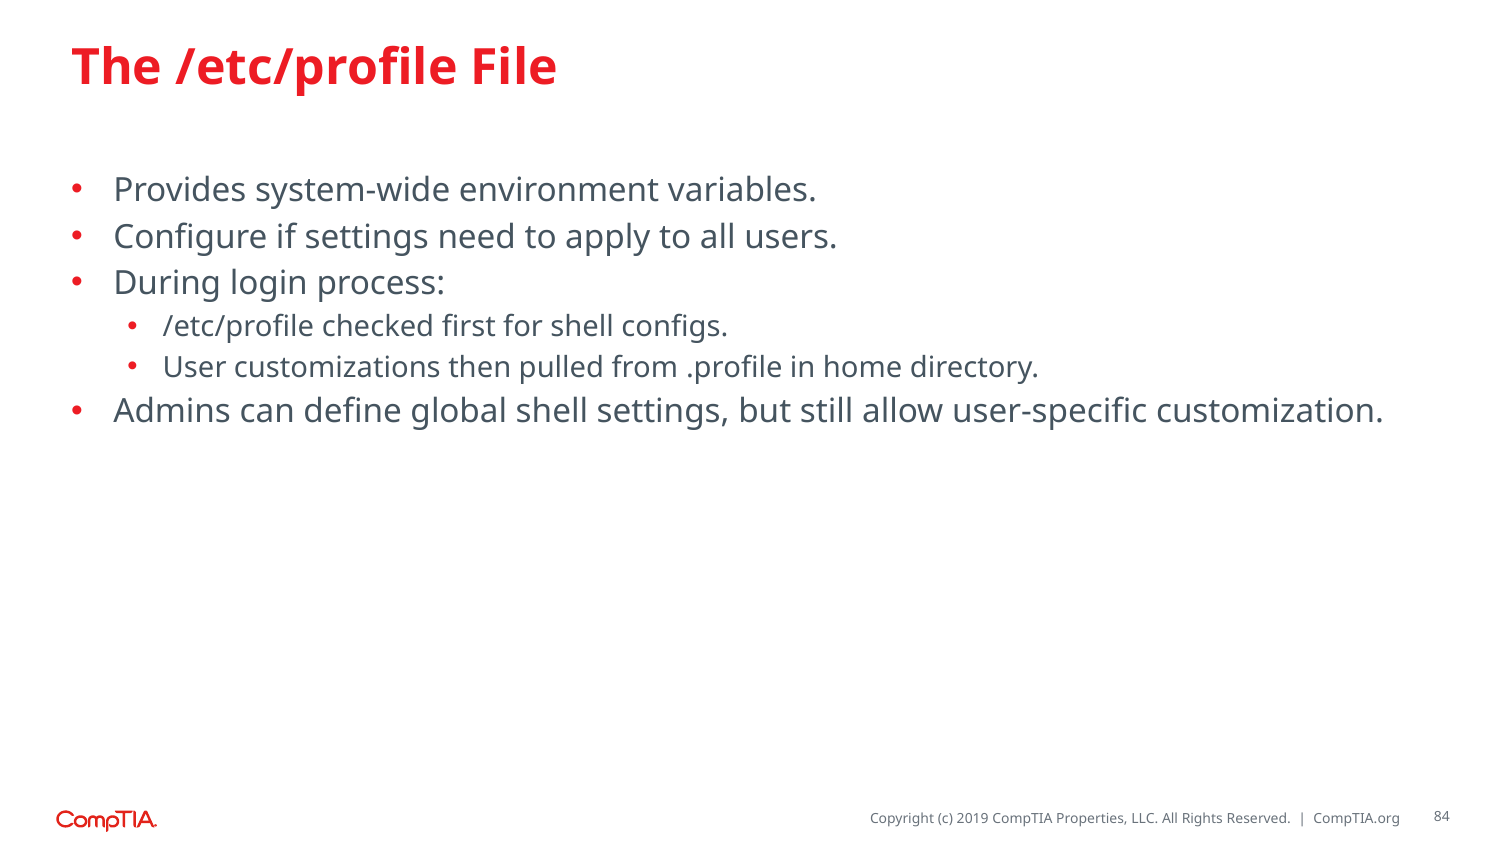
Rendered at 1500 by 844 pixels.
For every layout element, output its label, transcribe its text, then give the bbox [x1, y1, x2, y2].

title The /etc/profile File [56, 12, 1444, 117]
slide_number 84 [1407, 800, 1450, 835]
list Provides system-wide environment variables. Configure if settings need to apply to all users. During login process: /etc/profile checked first for shell configs. User customizations then pulled from .profile in home directory. Admins can define global shell settings, but still allow user-specific customization. [56, 160, 1444, 746]
